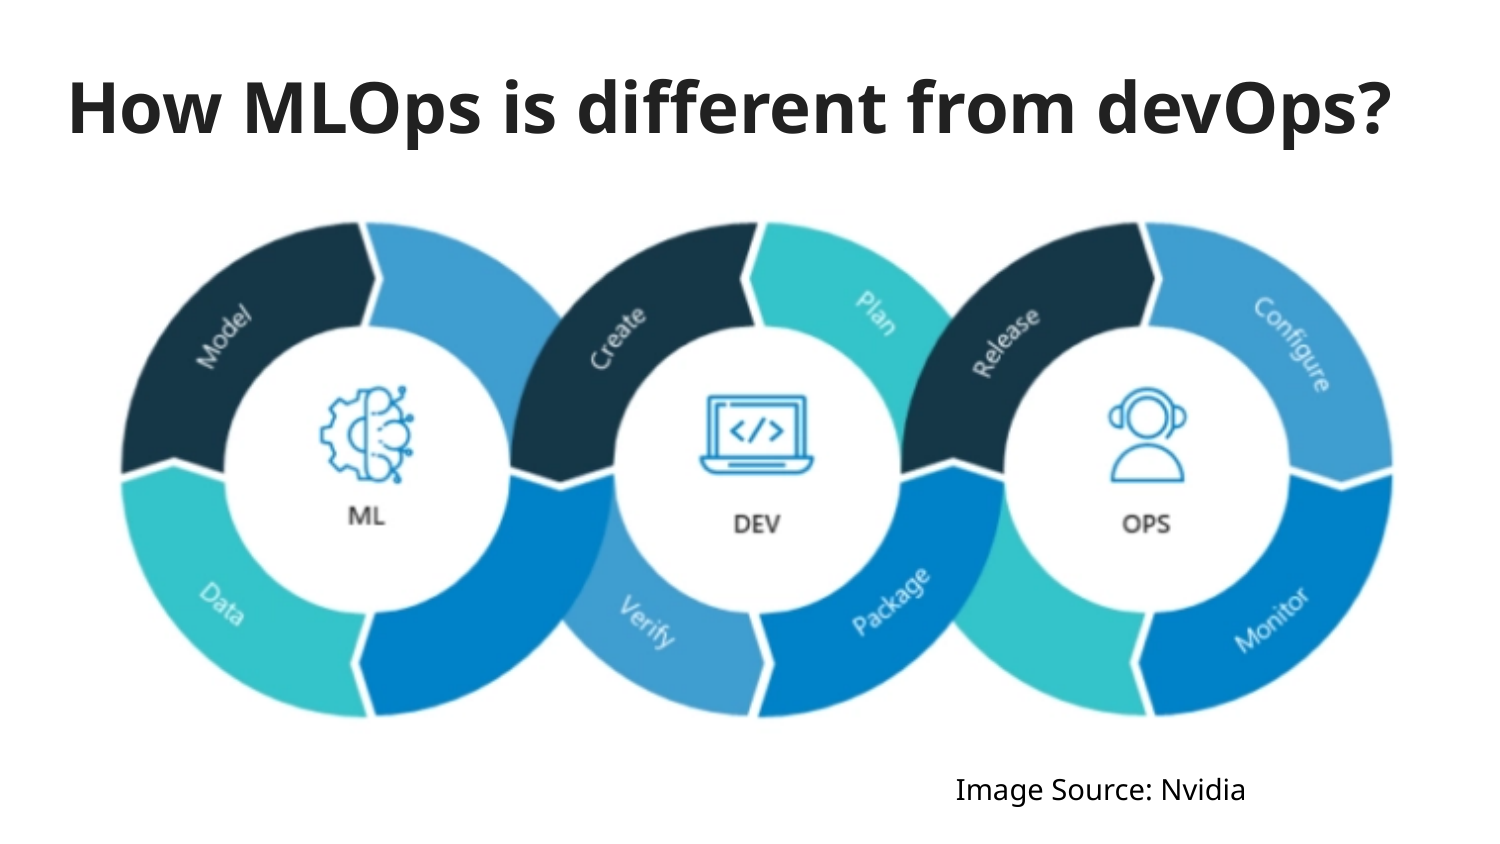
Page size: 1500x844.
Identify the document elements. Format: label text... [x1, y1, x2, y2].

text_box Image Source: Nvidia [940, 774, 1396, 822]
title How MLOps is different from devOps? [51, 48, 1449, 180]
picture [85, 179, 1414, 765]
